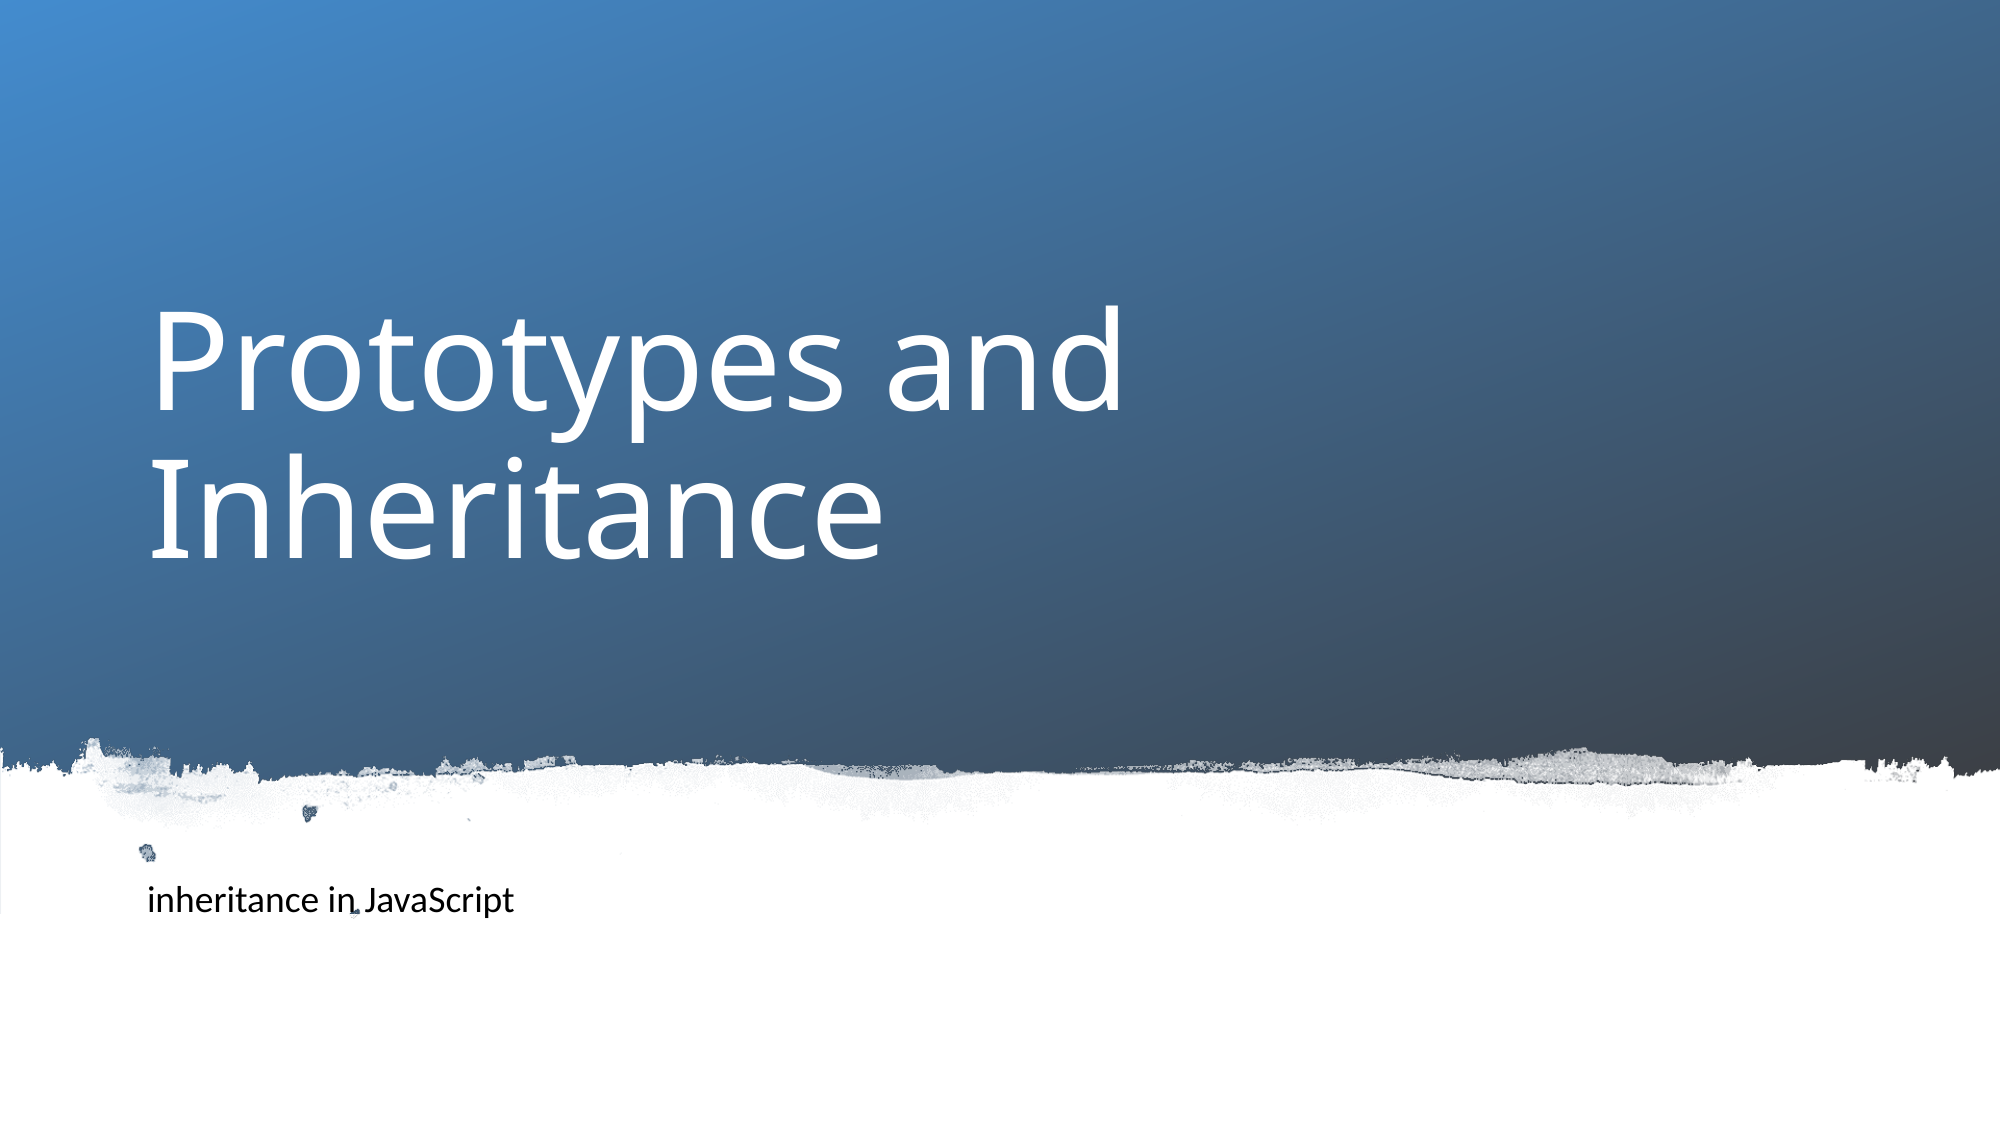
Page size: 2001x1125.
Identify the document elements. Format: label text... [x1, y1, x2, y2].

title Prototypes and Inheritance [131, 195, 1776, 624]
text_box [0, 0, 2000, 624]
picture [0, 624, 2000, 1125]
